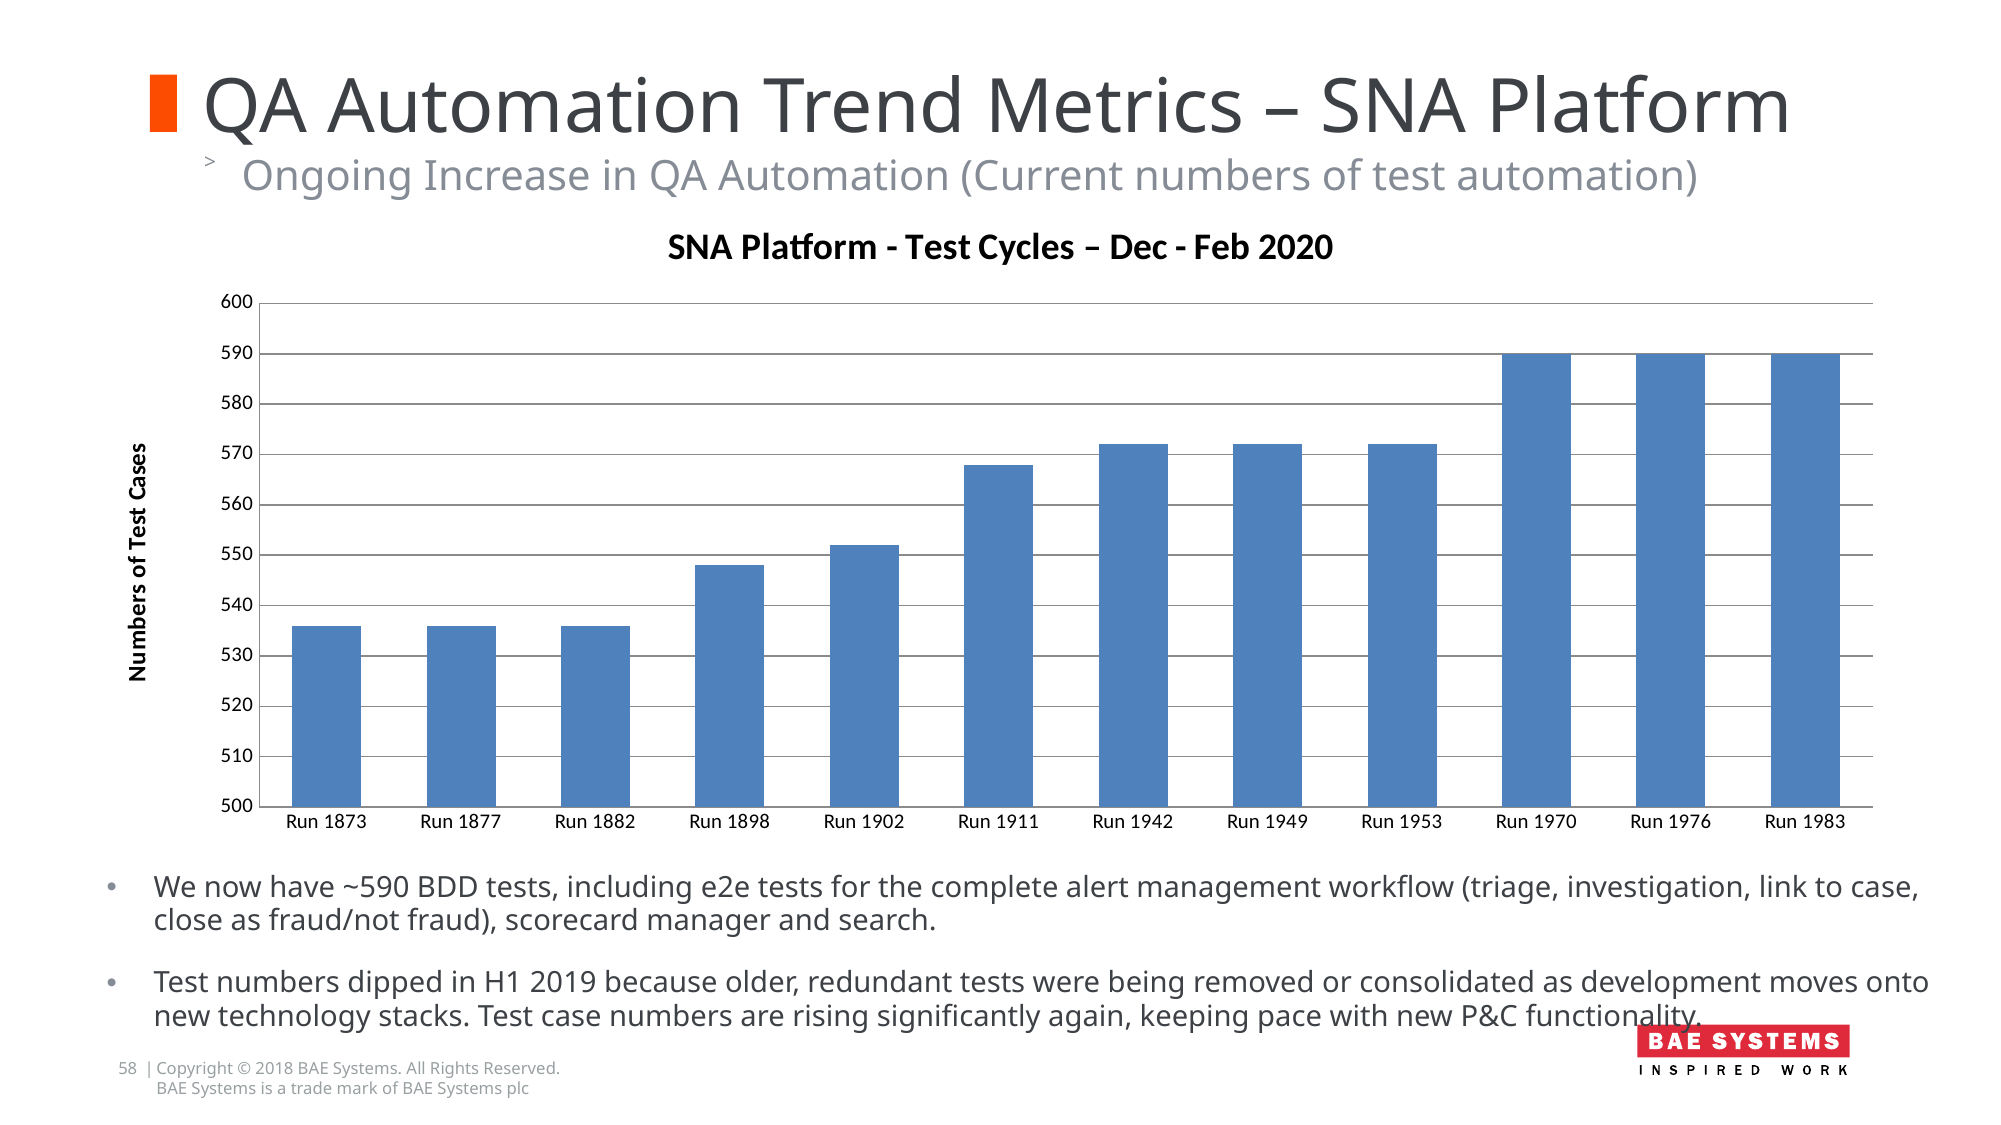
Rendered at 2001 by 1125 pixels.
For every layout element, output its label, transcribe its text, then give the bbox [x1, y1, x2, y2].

title QA Automation Trend Metrics – SNA Platform [202, 70, 1851, 149]
list Ongoing Increase in QA Automation (Current numbers of test automation) [204, 156, 1973, 200]
list We now have ~590 BDD tests, including e2e tests for the complete alert management workflow (triage, investigation, link to case, close as fraud/not fraud), scorecard manager and search. Test numbers dipped in H1 2019 because older, redundant tests were being removed or consolidated as development moves onto new technology stacks. Test case numbers are rising significantly again, keeping pace with new P&C functionality. [106, 870, 1943, 1019]
chart [92, 199, 1910, 847]
